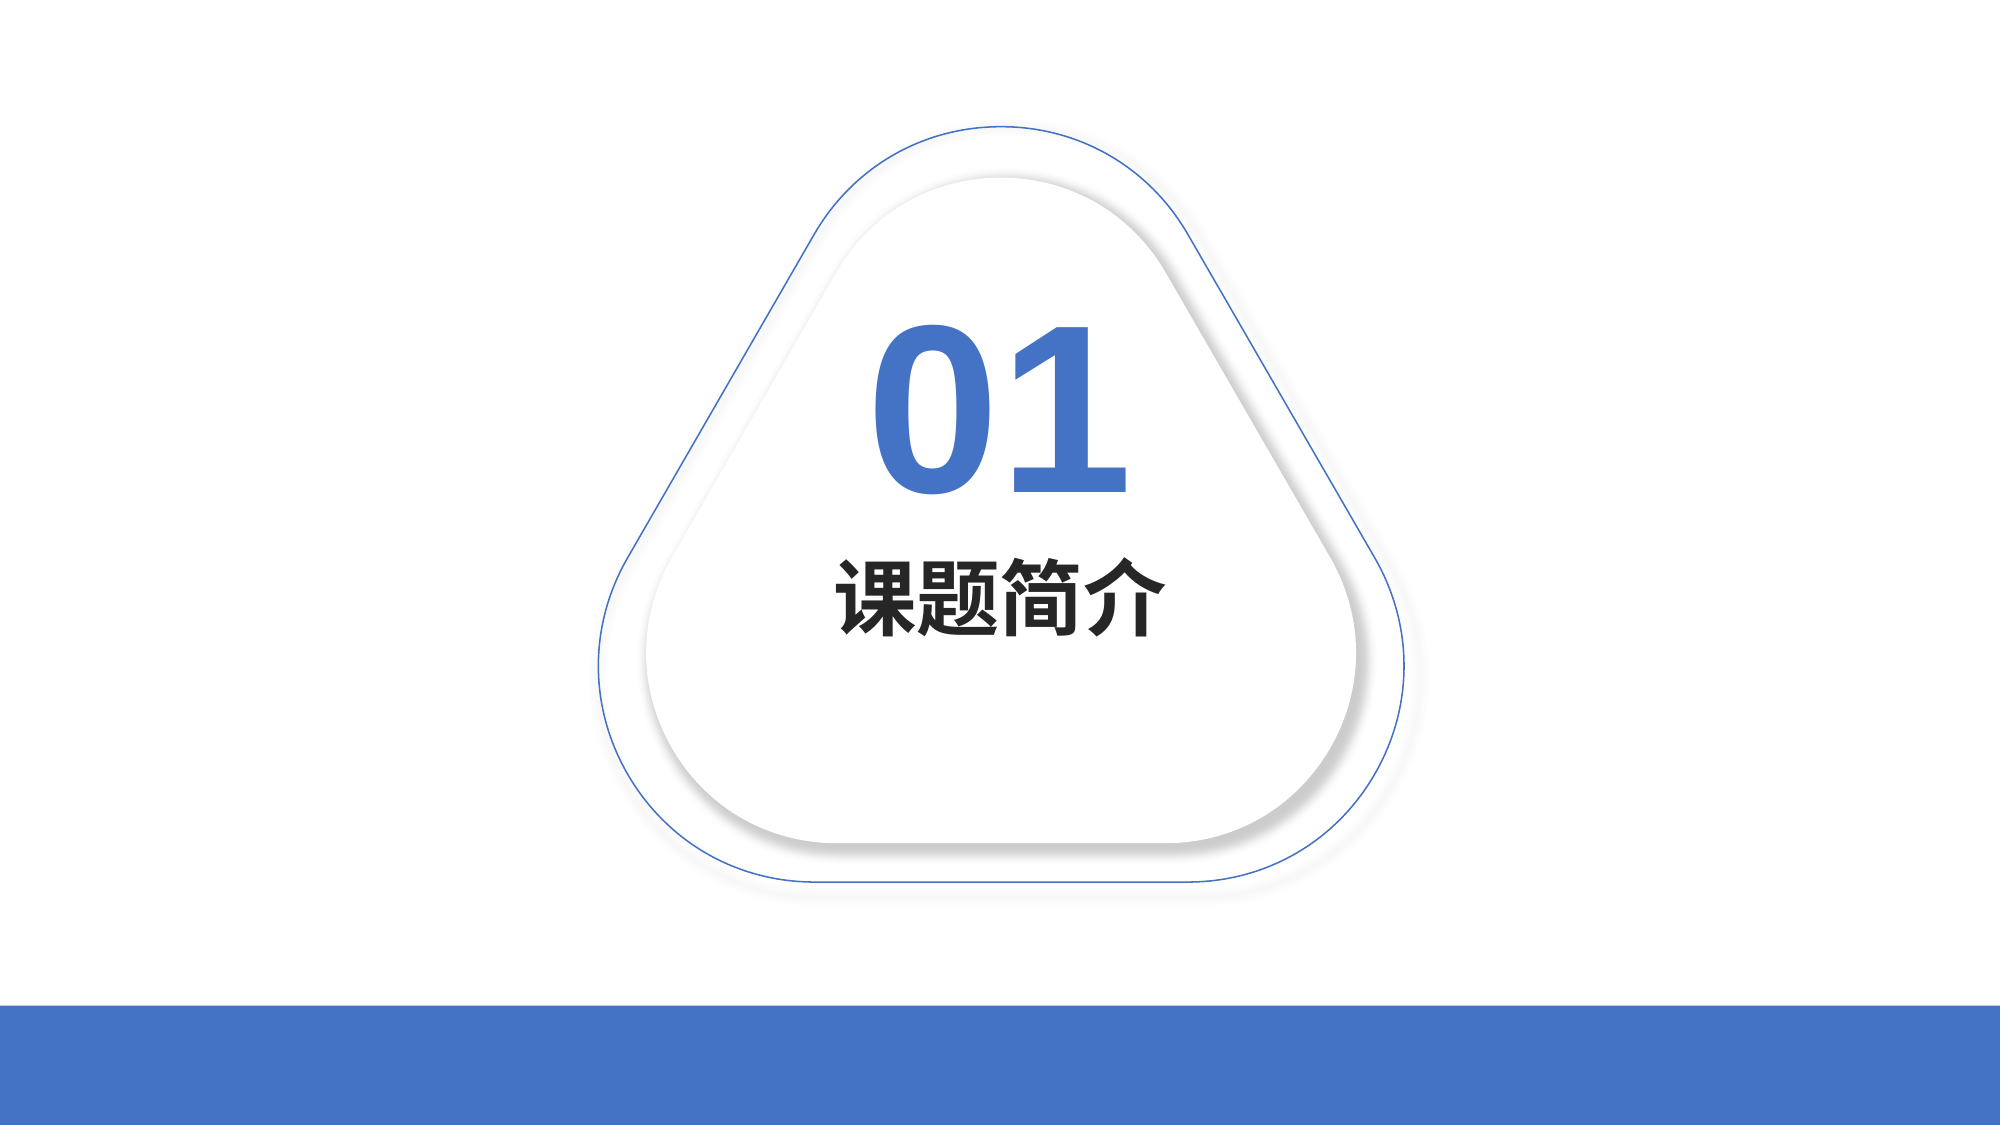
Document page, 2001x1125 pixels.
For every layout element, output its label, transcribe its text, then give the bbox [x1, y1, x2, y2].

list 课题简介 [745, 538, 1255, 655]
list 01 [833, 245, 1167, 538]
